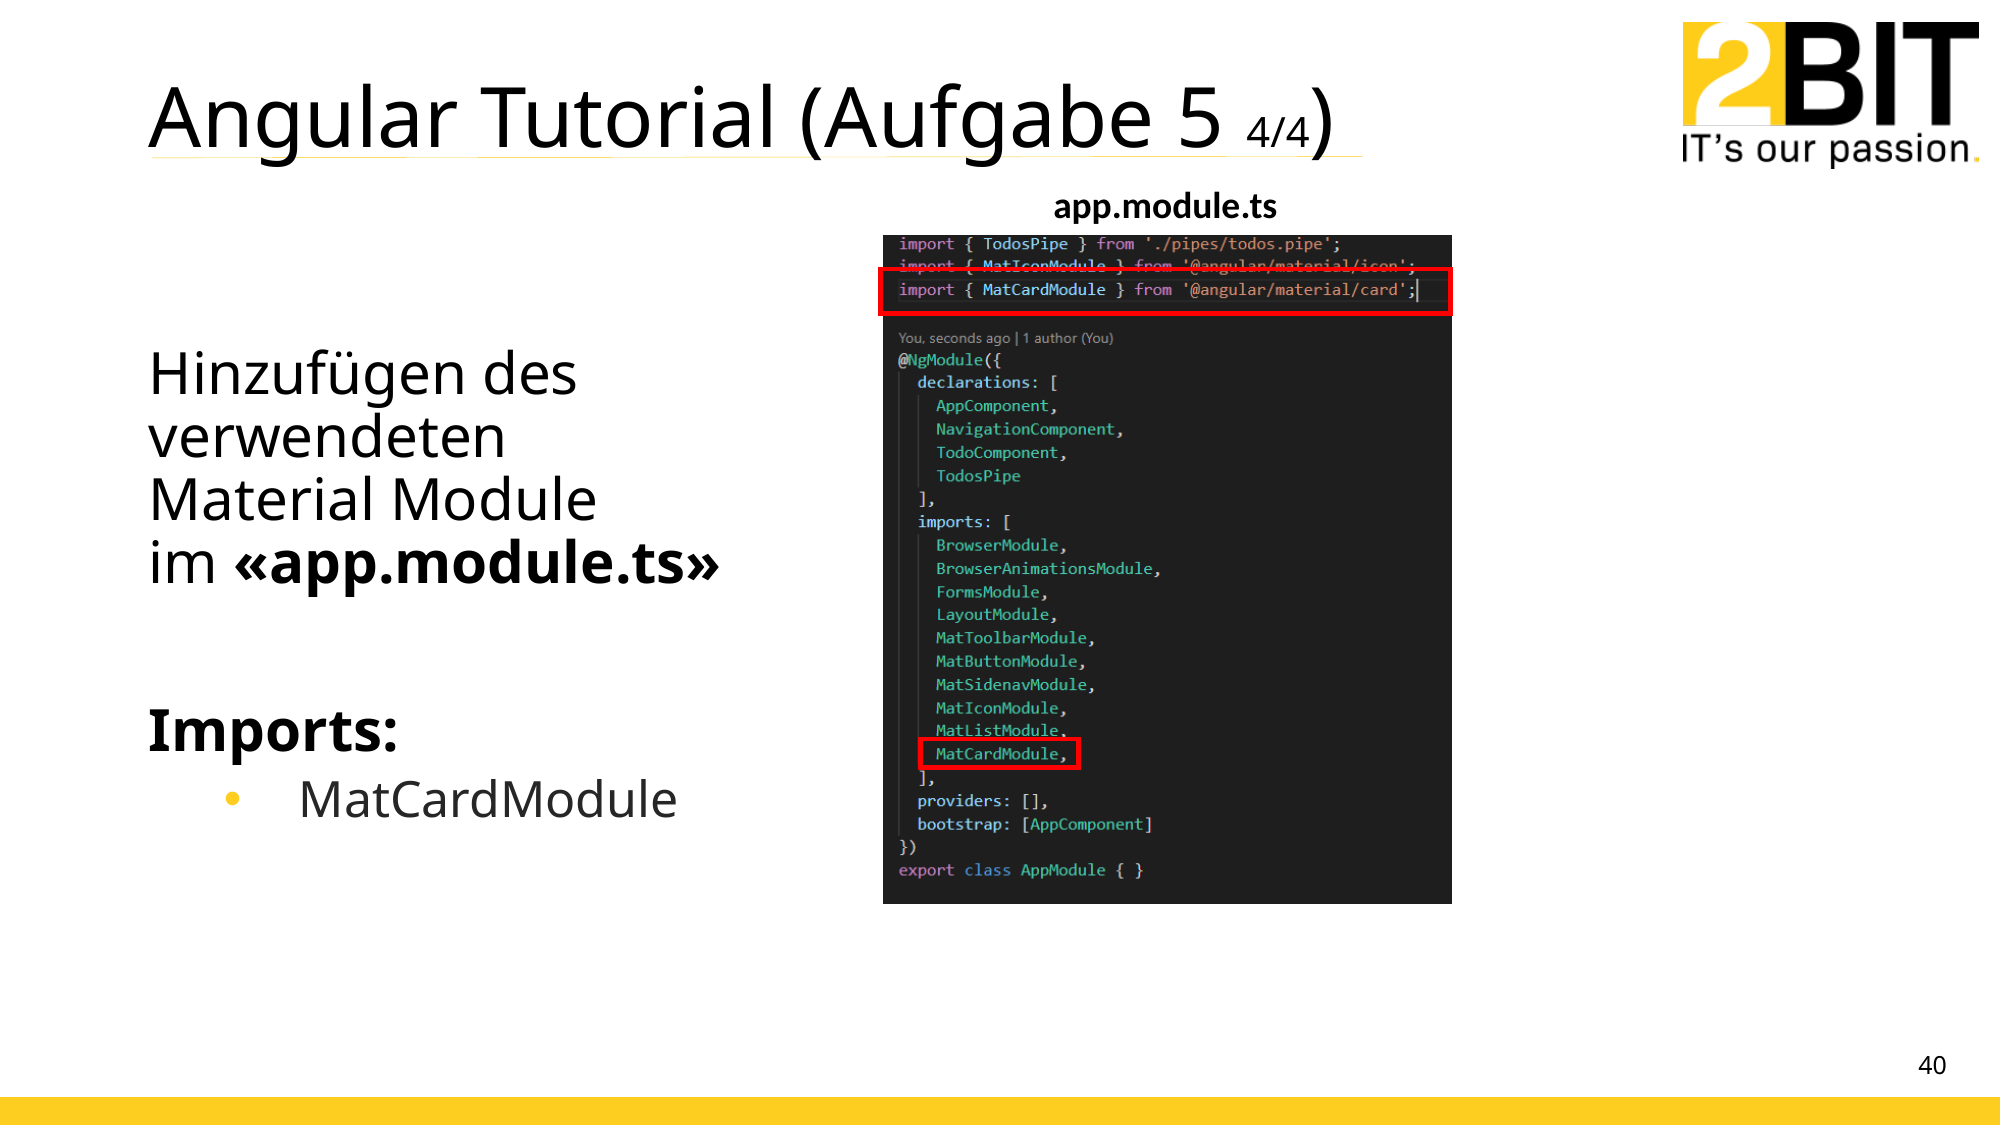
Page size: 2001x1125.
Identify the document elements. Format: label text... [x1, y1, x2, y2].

list Hinzufügen des verwendeten Material Module im «app.module.ts» Imports: MatCardModule [133, 336, 1859, 1051]
picture [1683, 22, 1979, 169]
text_box app.module.ts [1038, 173, 1489, 234]
picture [883, 235, 1452, 904]
title Angular Tutorial (Aufgabe 5 4/4) [133, 68, 1859, 286]
